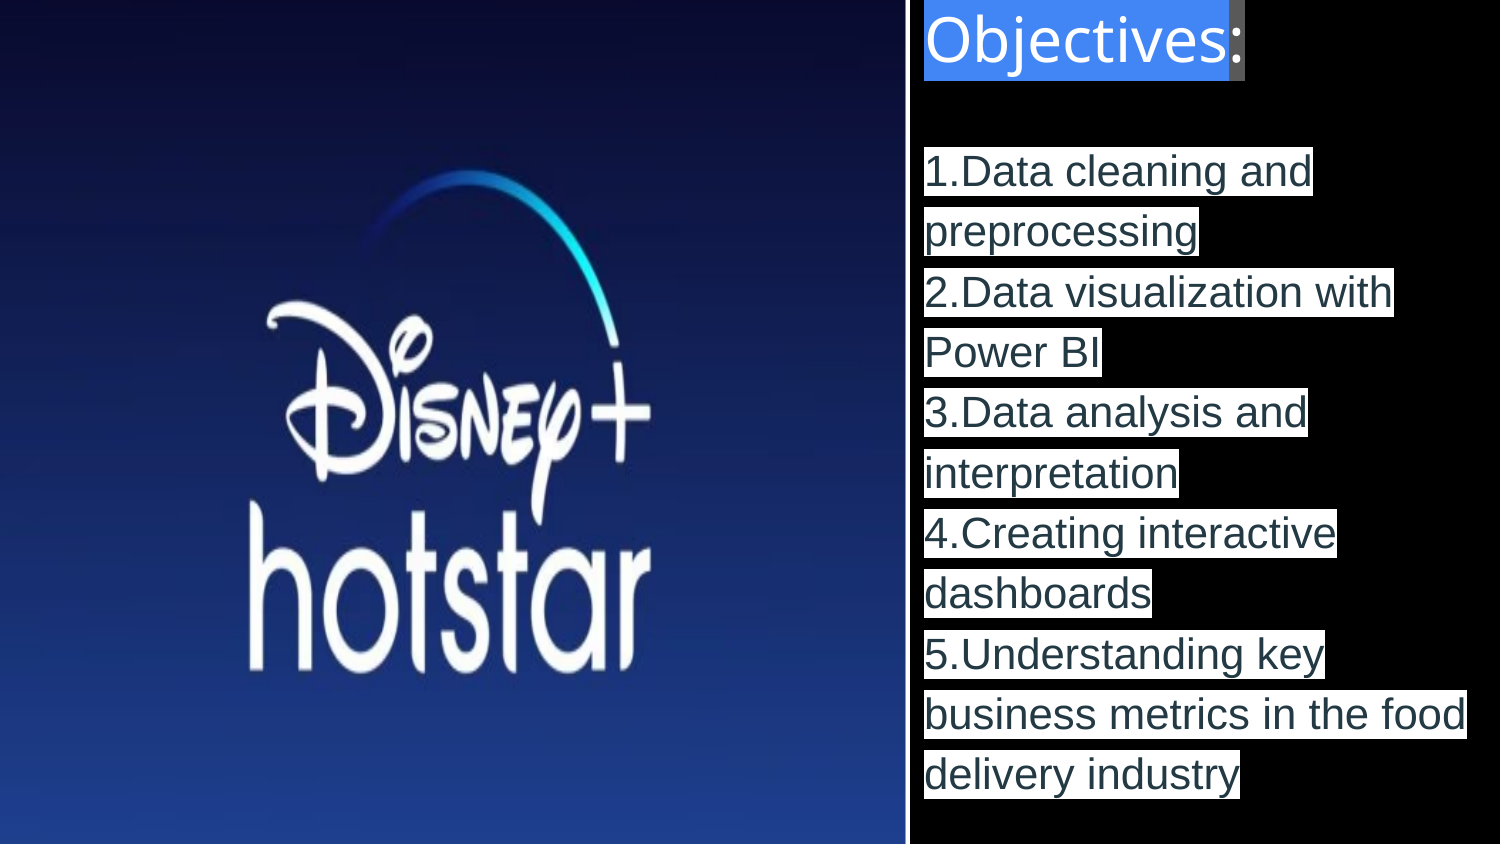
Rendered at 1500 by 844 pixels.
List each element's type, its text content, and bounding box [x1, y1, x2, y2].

title Objectives: 1.Data cleaning and preprocessing 2.Data visualization with Power BI 3.Data analysis and interpretation 4.Creating interactive dashboards 5.Understanding key business metrics in the food delivery industry [910, 0, 1500, 833]
picture [0, 0, 910, 844]
